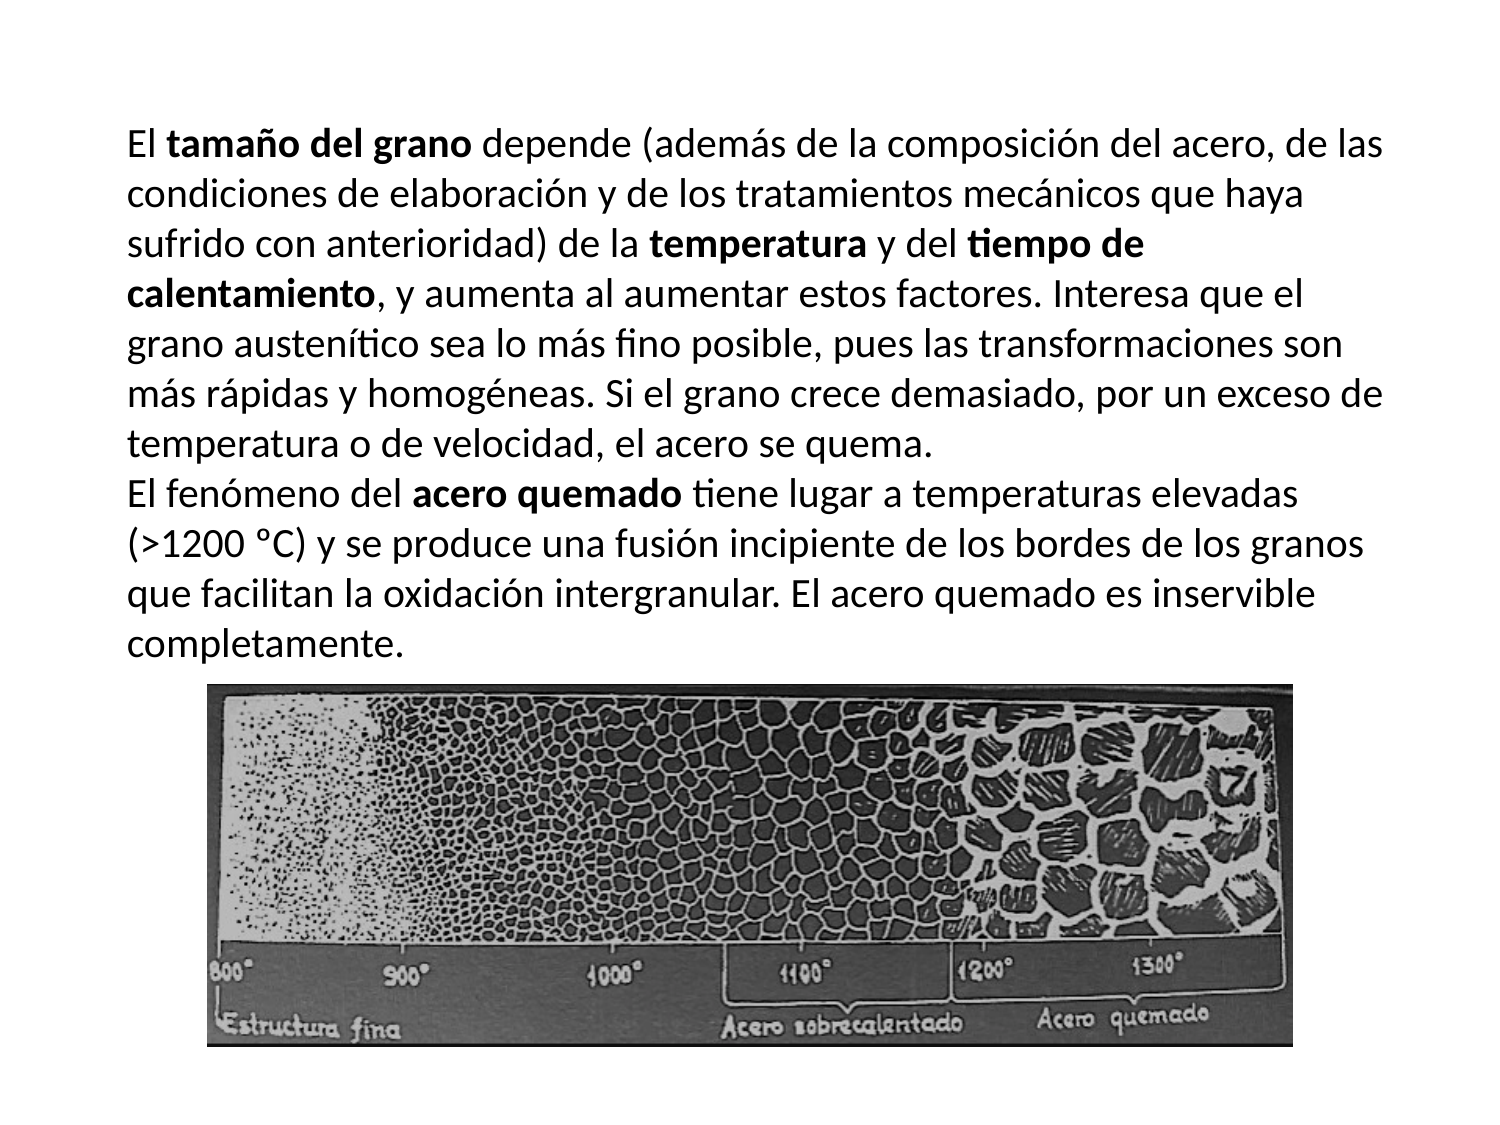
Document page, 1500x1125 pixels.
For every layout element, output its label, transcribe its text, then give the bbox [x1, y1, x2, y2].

picture [207, 684, 1293, 1047]
text_box El tamaño del grano depende (además de la composición del acero, de las condiciones de elaboración y de los tratamientos mecánicos que haya sufrido con anterioridad) de la temperatura y del tiempo de calentamiento, y aumenta al aumentar estos factores. Interesa que el grano austenítico sea lo más fino posible, pues las transformaciones son más rápidas y homogéneas. Si el grano crece demasiado, por un exceso de temperatura o de velocidad, el acero se quema. El fenómeno del acero quemado tiene lugar a temperaturas elevadas (>1200 ºC) y se produce una fusión incipiente de los bordes de los granos que facilitan la oxidación intergranular. El acero quemado es inservible completamente. [112, 108, 1424, 673]
